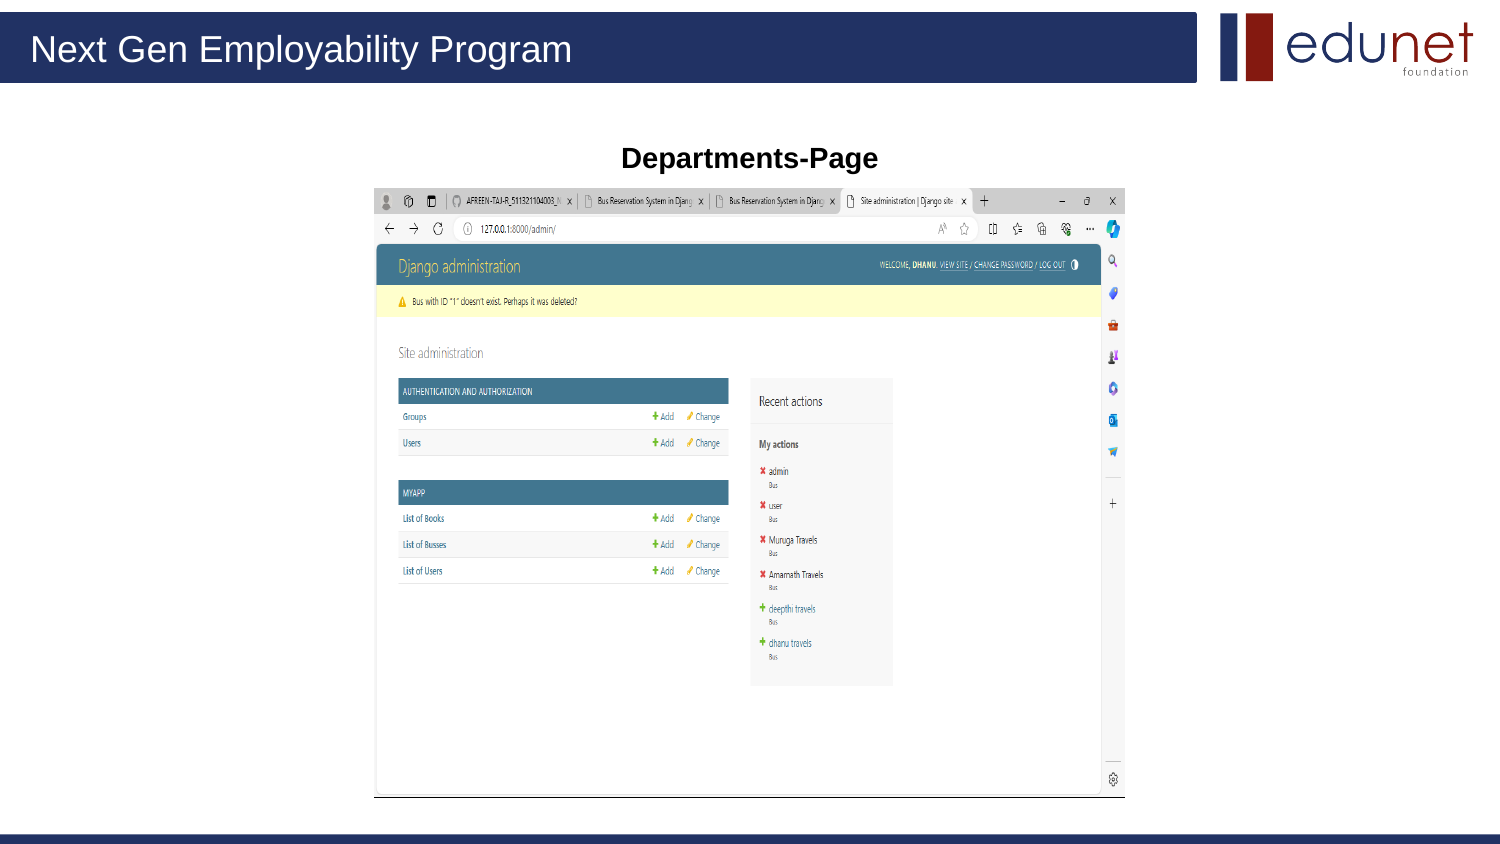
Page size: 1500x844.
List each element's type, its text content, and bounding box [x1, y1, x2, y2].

picture [1279, 14, 1482, 83]
title Departments-Page [103, 105, 1397, 208]
picture [374, 188, 1126, 798]
